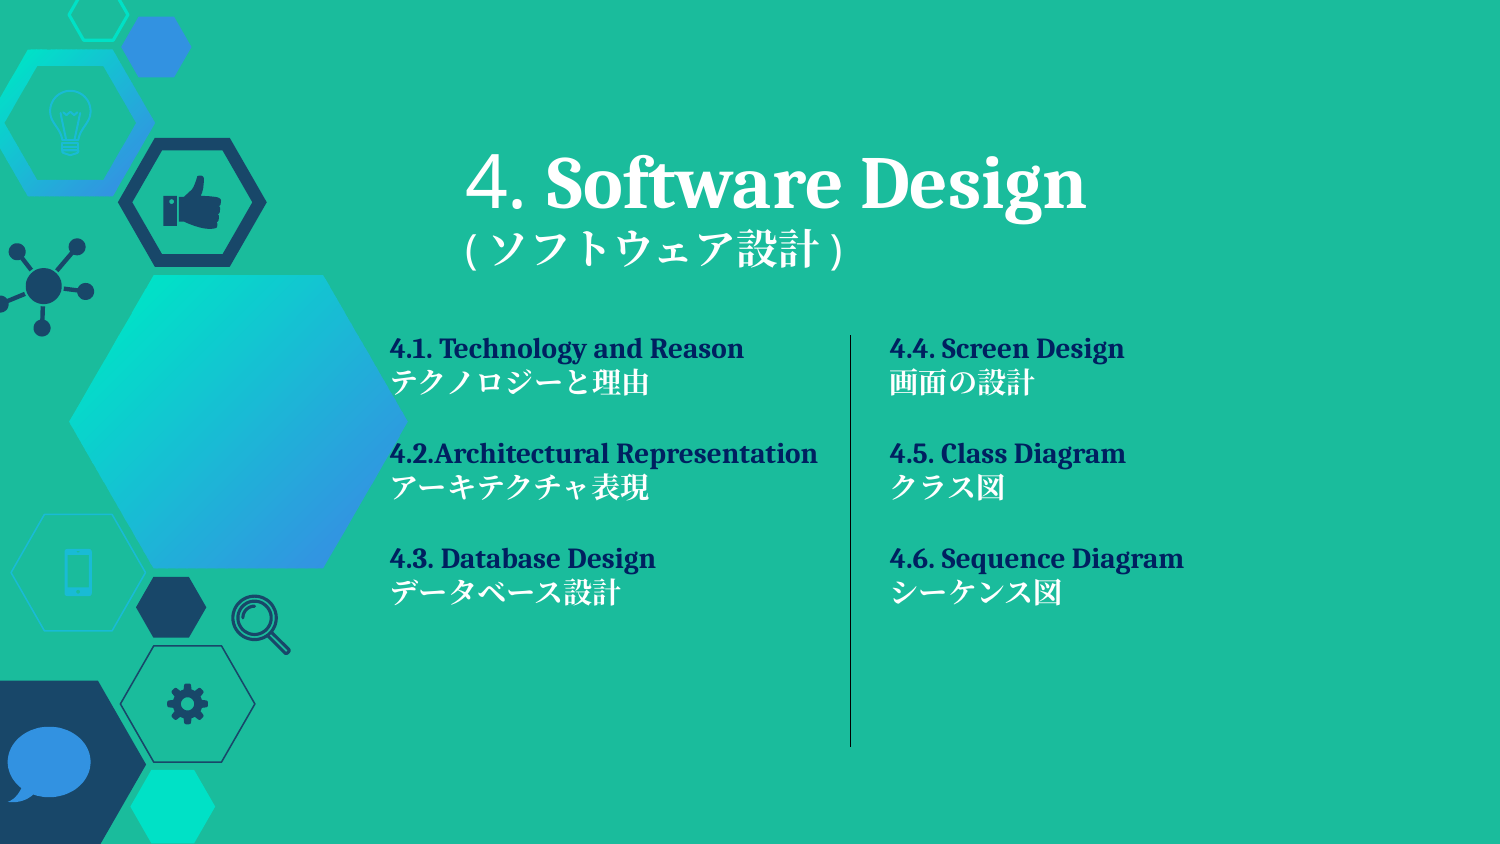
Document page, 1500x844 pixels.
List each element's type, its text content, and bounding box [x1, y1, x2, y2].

text_box 4.4. Screen Design 画面の設計 4.5. Class Diagram クラス図 4.6. Sequence Diagram シーケンス図 [875, 321, 1344, 757]
title 4. Software Design (ソフトウェア設計) [450, 97, 1375, 289]
text_box 4.1. Technology and Reason テクノロジーと理由 4.2.Architectural Representation アーキテクチャ表現 4.3. Database Design データベース設計 [375, 321, 875, 722]
